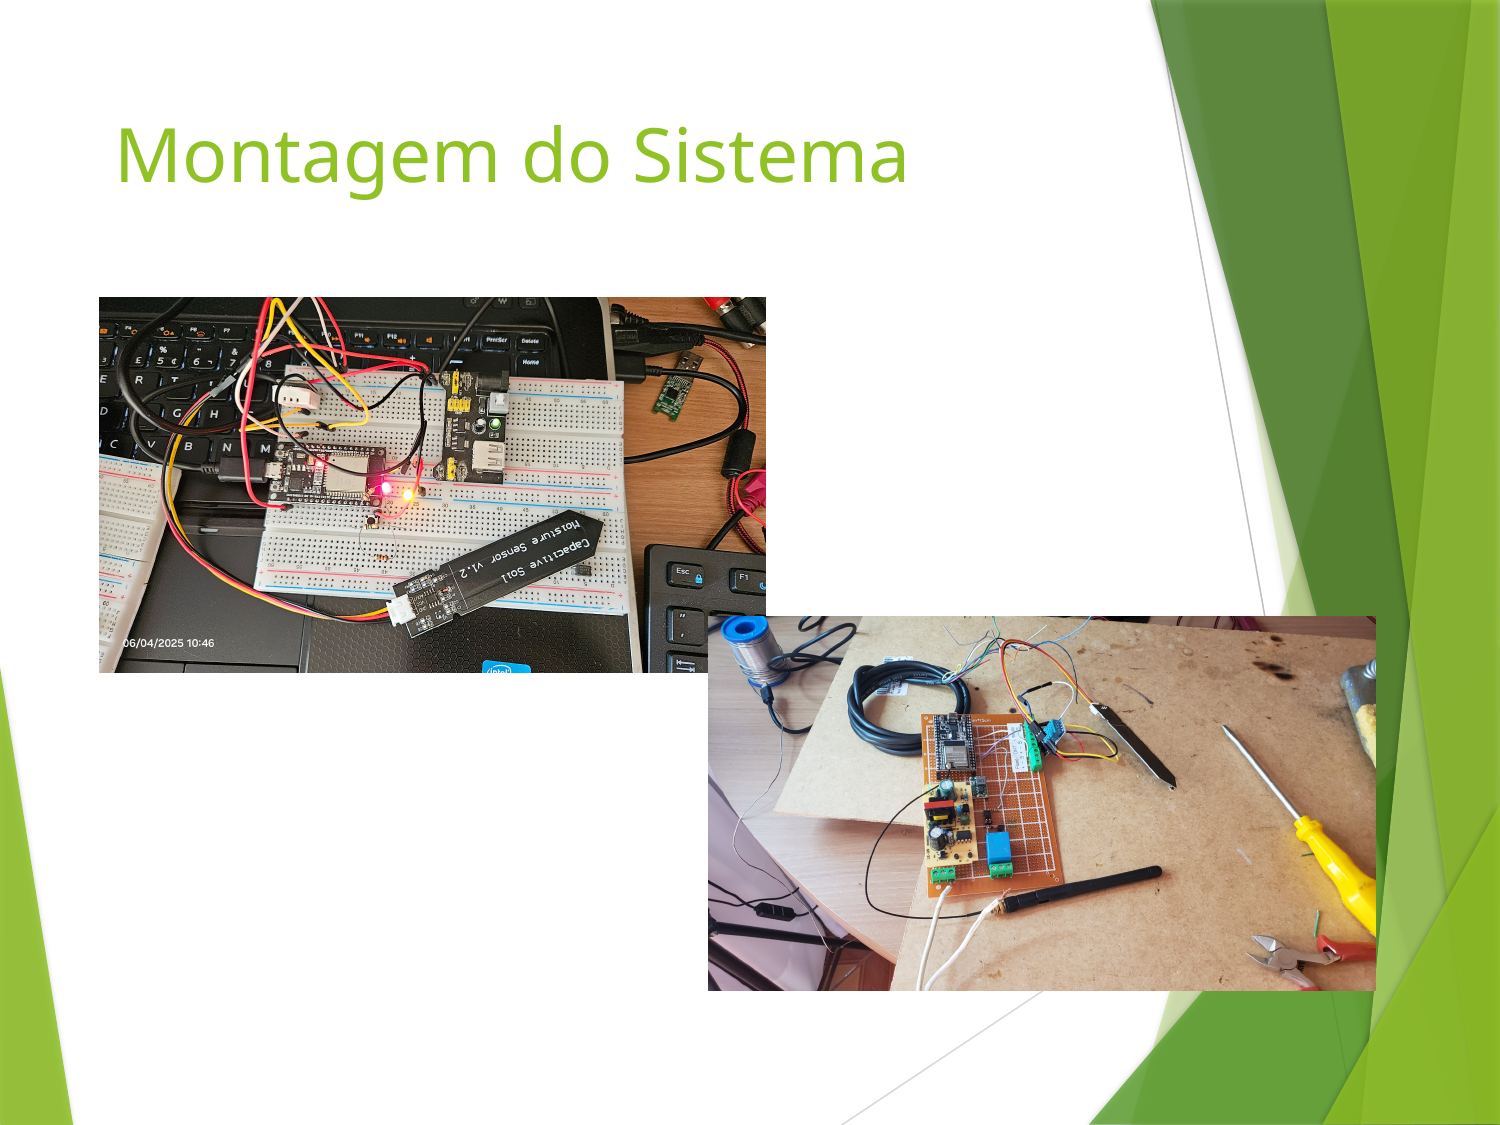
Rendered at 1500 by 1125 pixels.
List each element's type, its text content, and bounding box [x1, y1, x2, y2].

picture [490, 668, 510, 673]
picture [99, 297, 1376, 991]
title Montagem do Sistema [99, 99, 1142, 317]
